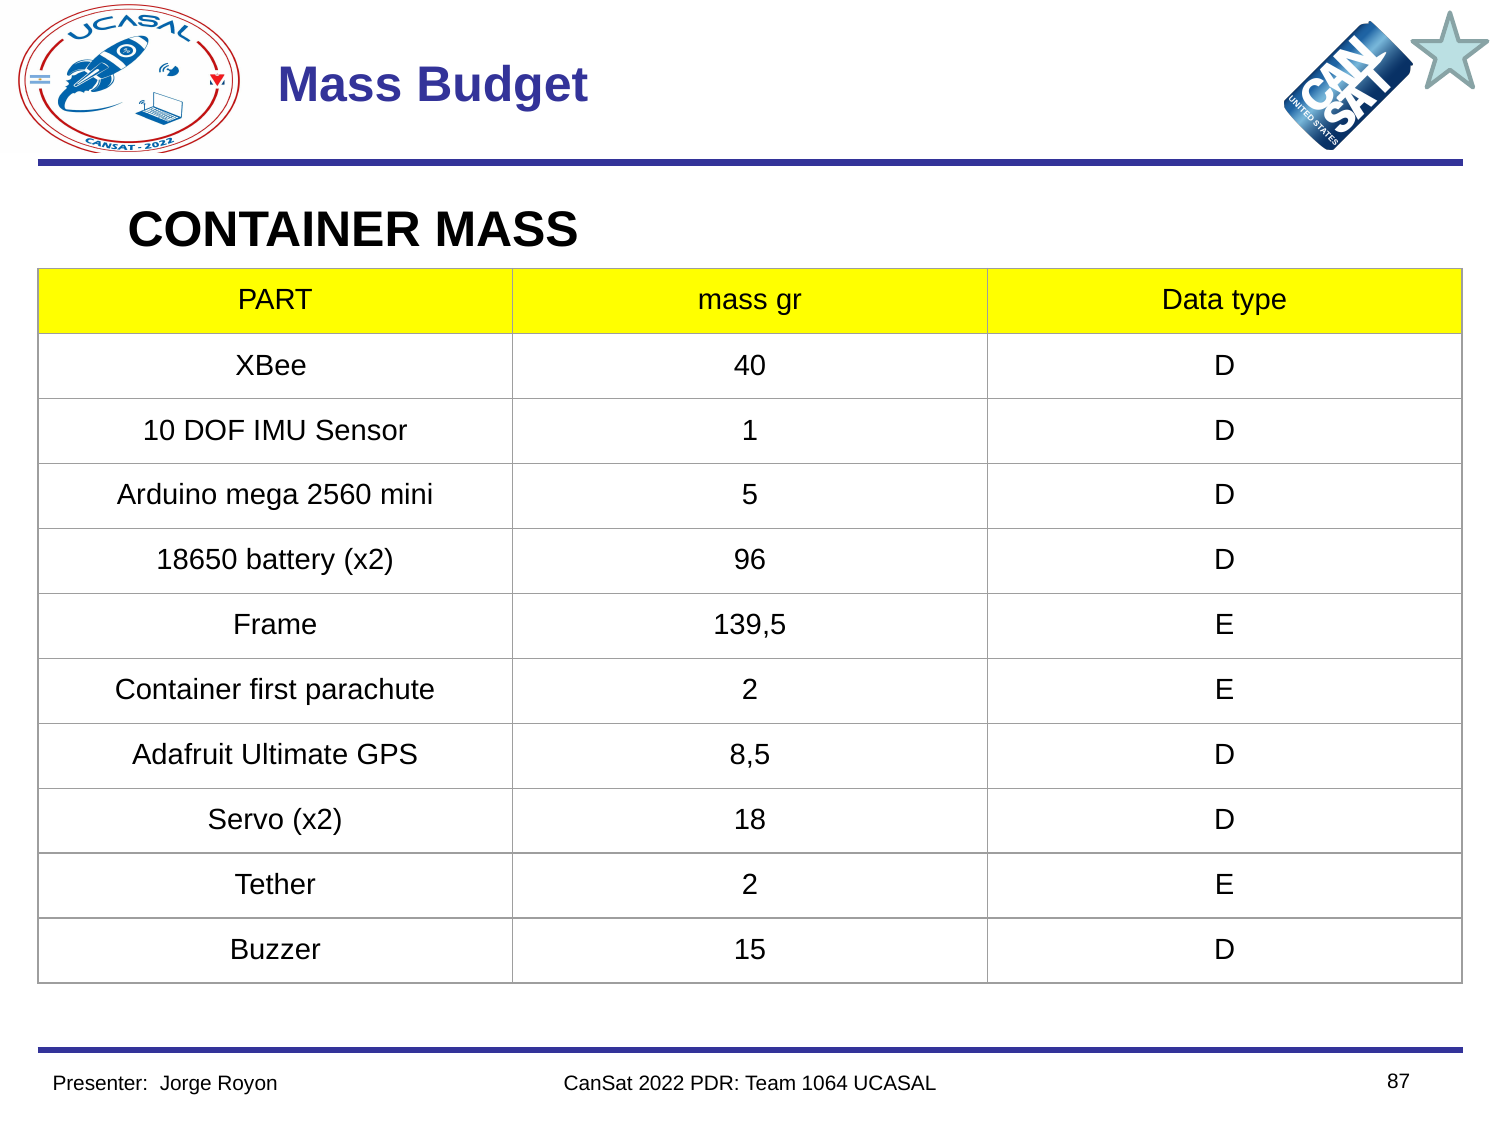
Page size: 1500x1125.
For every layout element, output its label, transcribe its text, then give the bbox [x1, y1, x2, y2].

table_header mass gr [513, 269, 987, 333]
table_cell 96 [513, 529, 987, 593]
table_cell D [988, 724, 1461, 788]
table_header PART [39, 269, 512, 333]
table_cell 8,5 [513, 724, 987, 788]
title Mass Budget [263, 12, 1238, 150]
table_cell 139,5 [513, 594, 987, 658]
table_header Data type [988, 269, 1461, 333]
footer CanSat 2022 PDR: Team 1064 UCASAL [450, 1062, 1050, 1103]
table_cell D [988, 919, 1461, 982]
table_cell 2 [513, 659, 987, 723]
slide_number ‹#› [1312, 1059, 1425, 1100]
table_cell 2 [513, 854, 987, 917]
table_cell Servo (x2) [39, 789, 512, 852]
table_cell E [988, 659, 1461, 723]
picture [0, 0, 260, 153]
table_cell 18 [513, 789, 987, 852]
text_box Presenter: Jorge Royon [37, 1062, 413, 1103]
table_cell Adafruit Ultimate GPS [39, 724, 512, 788]
text_box CONTAINER MASS [37, 189, 1071, 268]
table_cell E [988, 854, 1461, 917]
table_cell 15 [513, 919, 987, 982]
table_cell Tether [39, 854, 512, 917]
table_cell 1 [513, 399, 987, 463]
table_cell Arduino mega 2560 mini [39, 464, 512, 528]
table_cell Buzzer [39, 919, 512, 982]
table_cell D [988, 789, 1461, 852]
table_cell E [988, 594, 1461, 658]
table_cell 40 [513, 334, 987, 398]
table_cell Frame [39, 594, 512, 658]
table_cell 10 DOF IMU Sensor [39, 399, 512, 463]
table_cell D [988, 334, 1461, 398]
table_cell XBee [39, 334, 512, 398]
picture [1284, 21, 1413, 150]
table_cell D [988, 399, 1461, 463]
table_cell 5 [513, 464, 987, 528]
table_cell D [988, 464, 1461, 528]
table_cell D [988, 529, 1461, 593]
text_box [1412, 12, 1488, 88]
table_cell 18650 battery (x2) [39, 529, 512, 593]
table_cell Container first parachute [39, 659, 512, 723]
